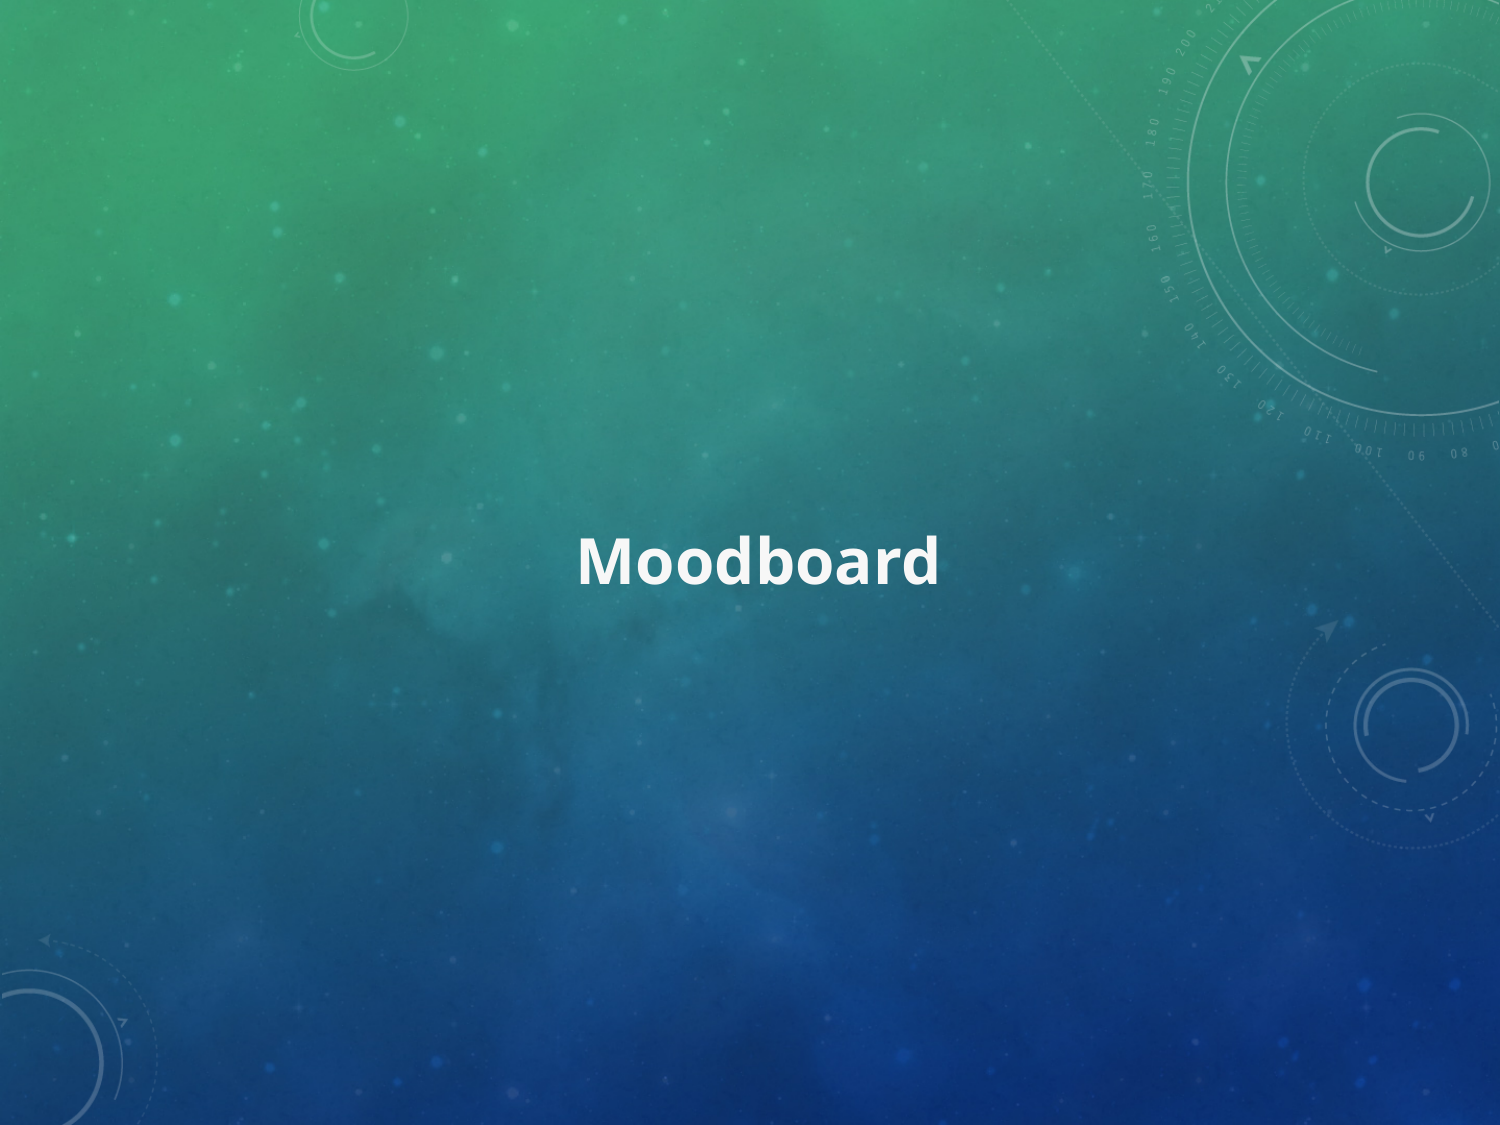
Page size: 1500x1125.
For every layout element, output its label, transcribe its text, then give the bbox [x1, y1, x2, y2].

text_box Moodboard [123, 444, 1394, 598]
picture [0, 0, 1500, 1125]
